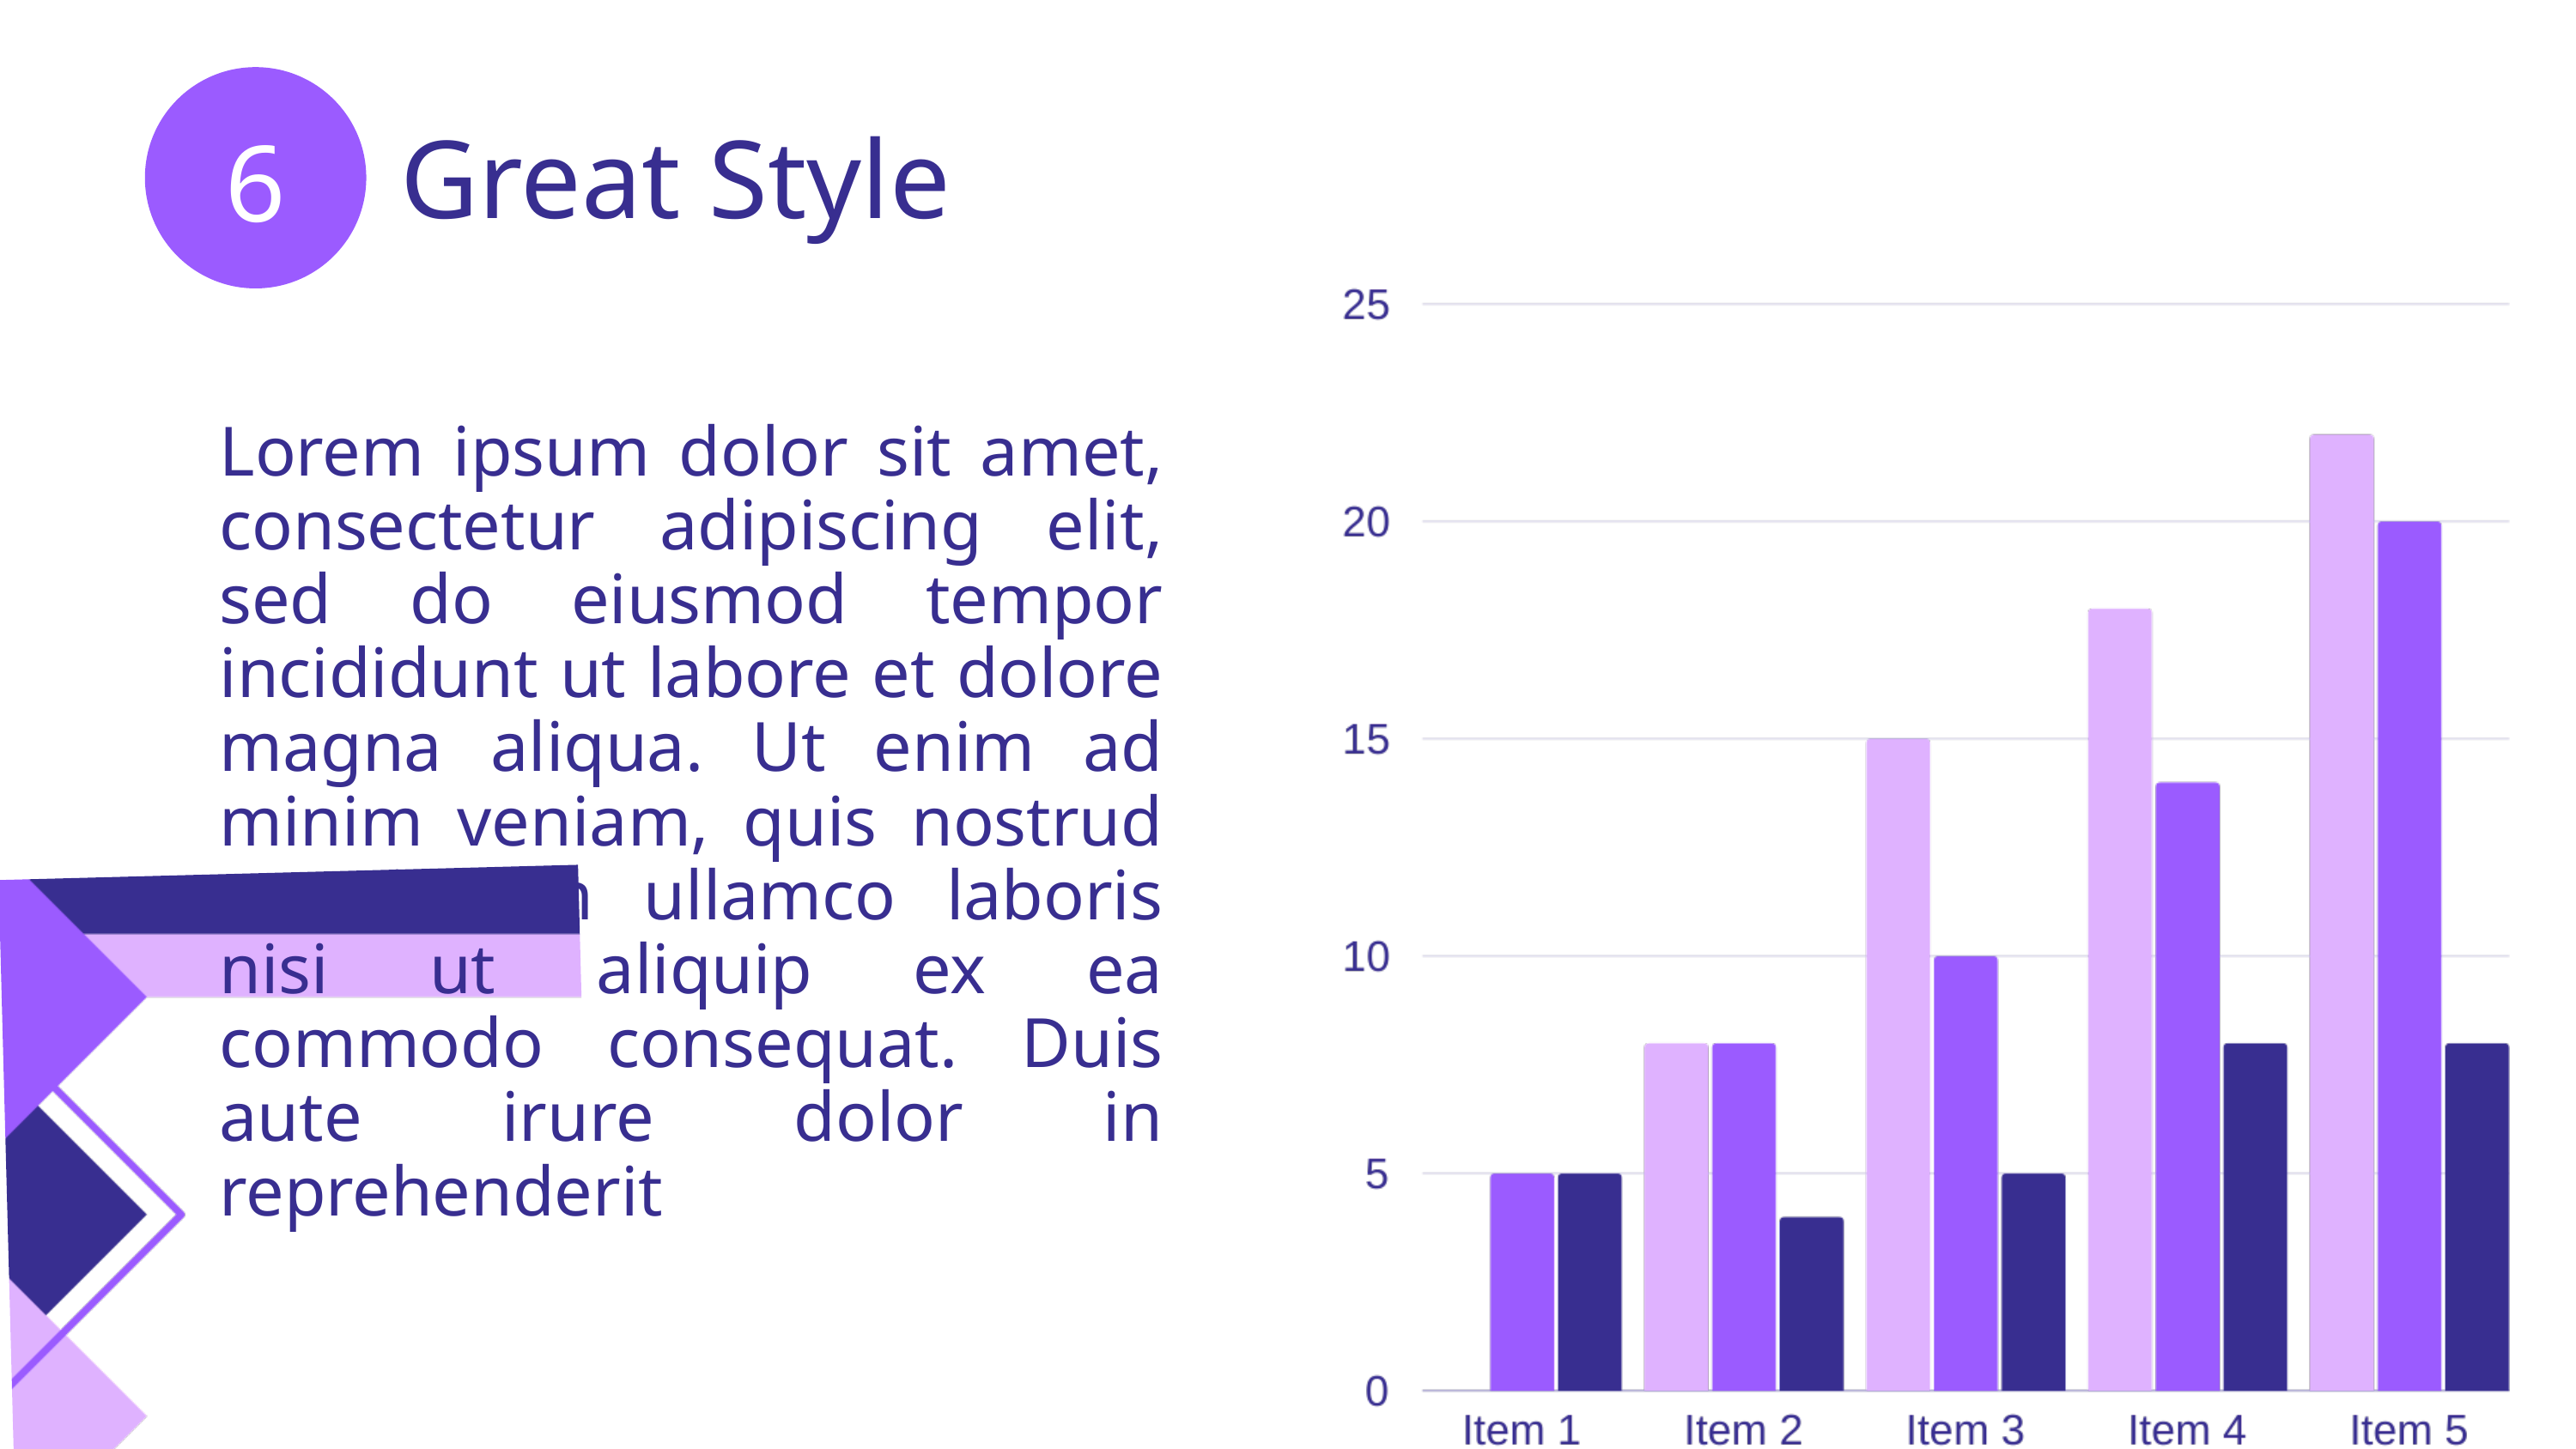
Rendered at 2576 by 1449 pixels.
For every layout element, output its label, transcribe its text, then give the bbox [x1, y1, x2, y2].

text_box Lorem ipsum dolor sit amet, consectetur adipiscing elit, sed do eiusmod tempor incididunt ut labore et dolore magna aliqua. Ut enim ad minim veniam, quis nostrud exercitation ullamco laboris nisi ut aliquip ex ea commodo consequat. Duis aute irure dolor in reprehenderit [219, 415, 1163, 1230]
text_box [144, 66, 367, 289]
text_box Great Style [400, 123, 2176, 240]
picture [1227, 171, 2576, 1449]
text_box [0, 874, 593, 1449]
